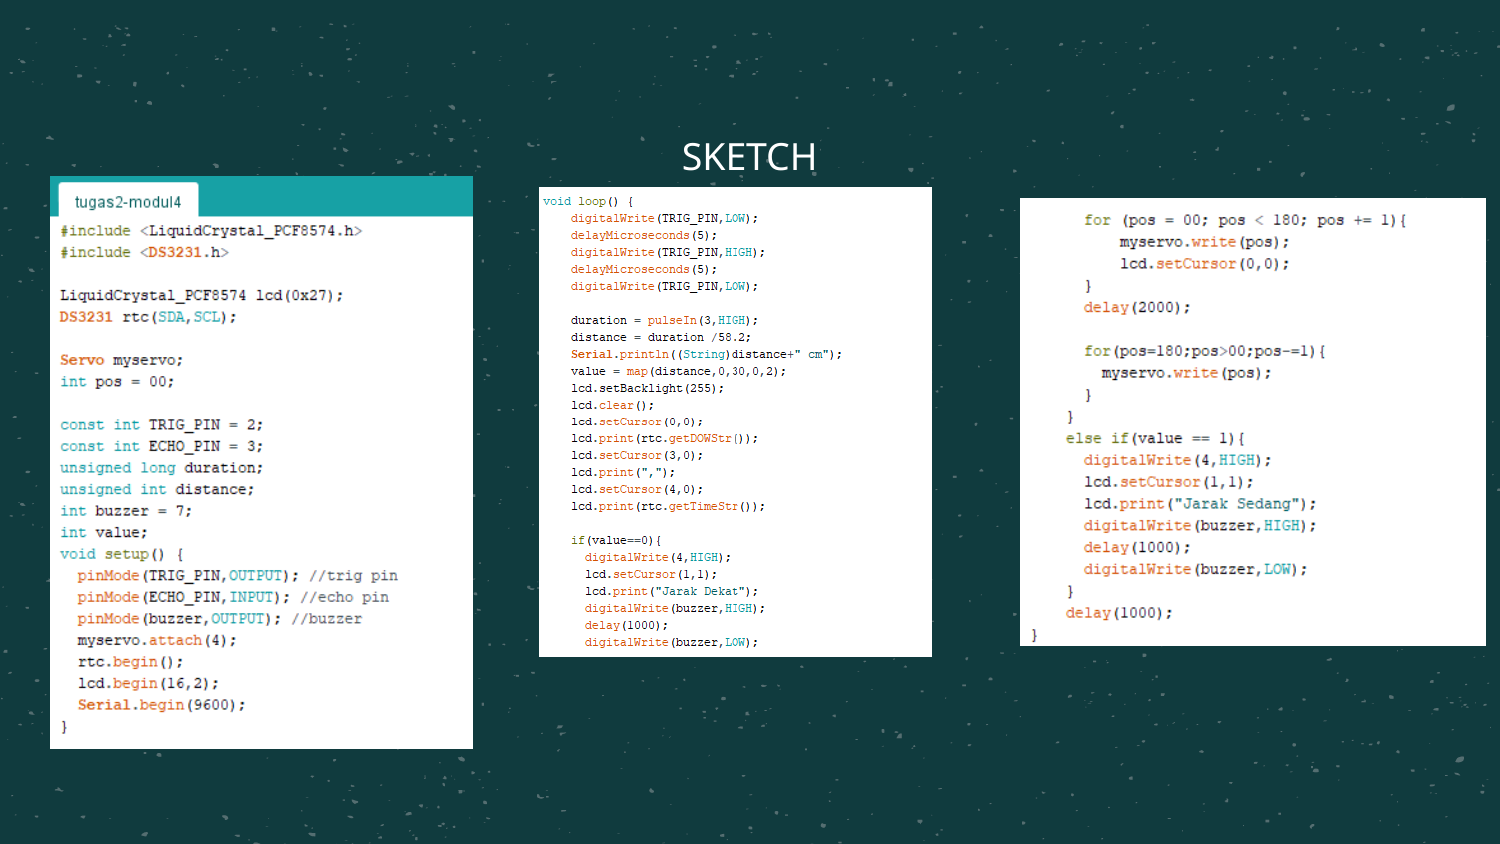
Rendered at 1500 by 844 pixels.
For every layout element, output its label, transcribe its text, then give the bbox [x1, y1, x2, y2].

picture [0, 0, 1500, 844]
title SKETCH [285, 132, 1215, 220]
